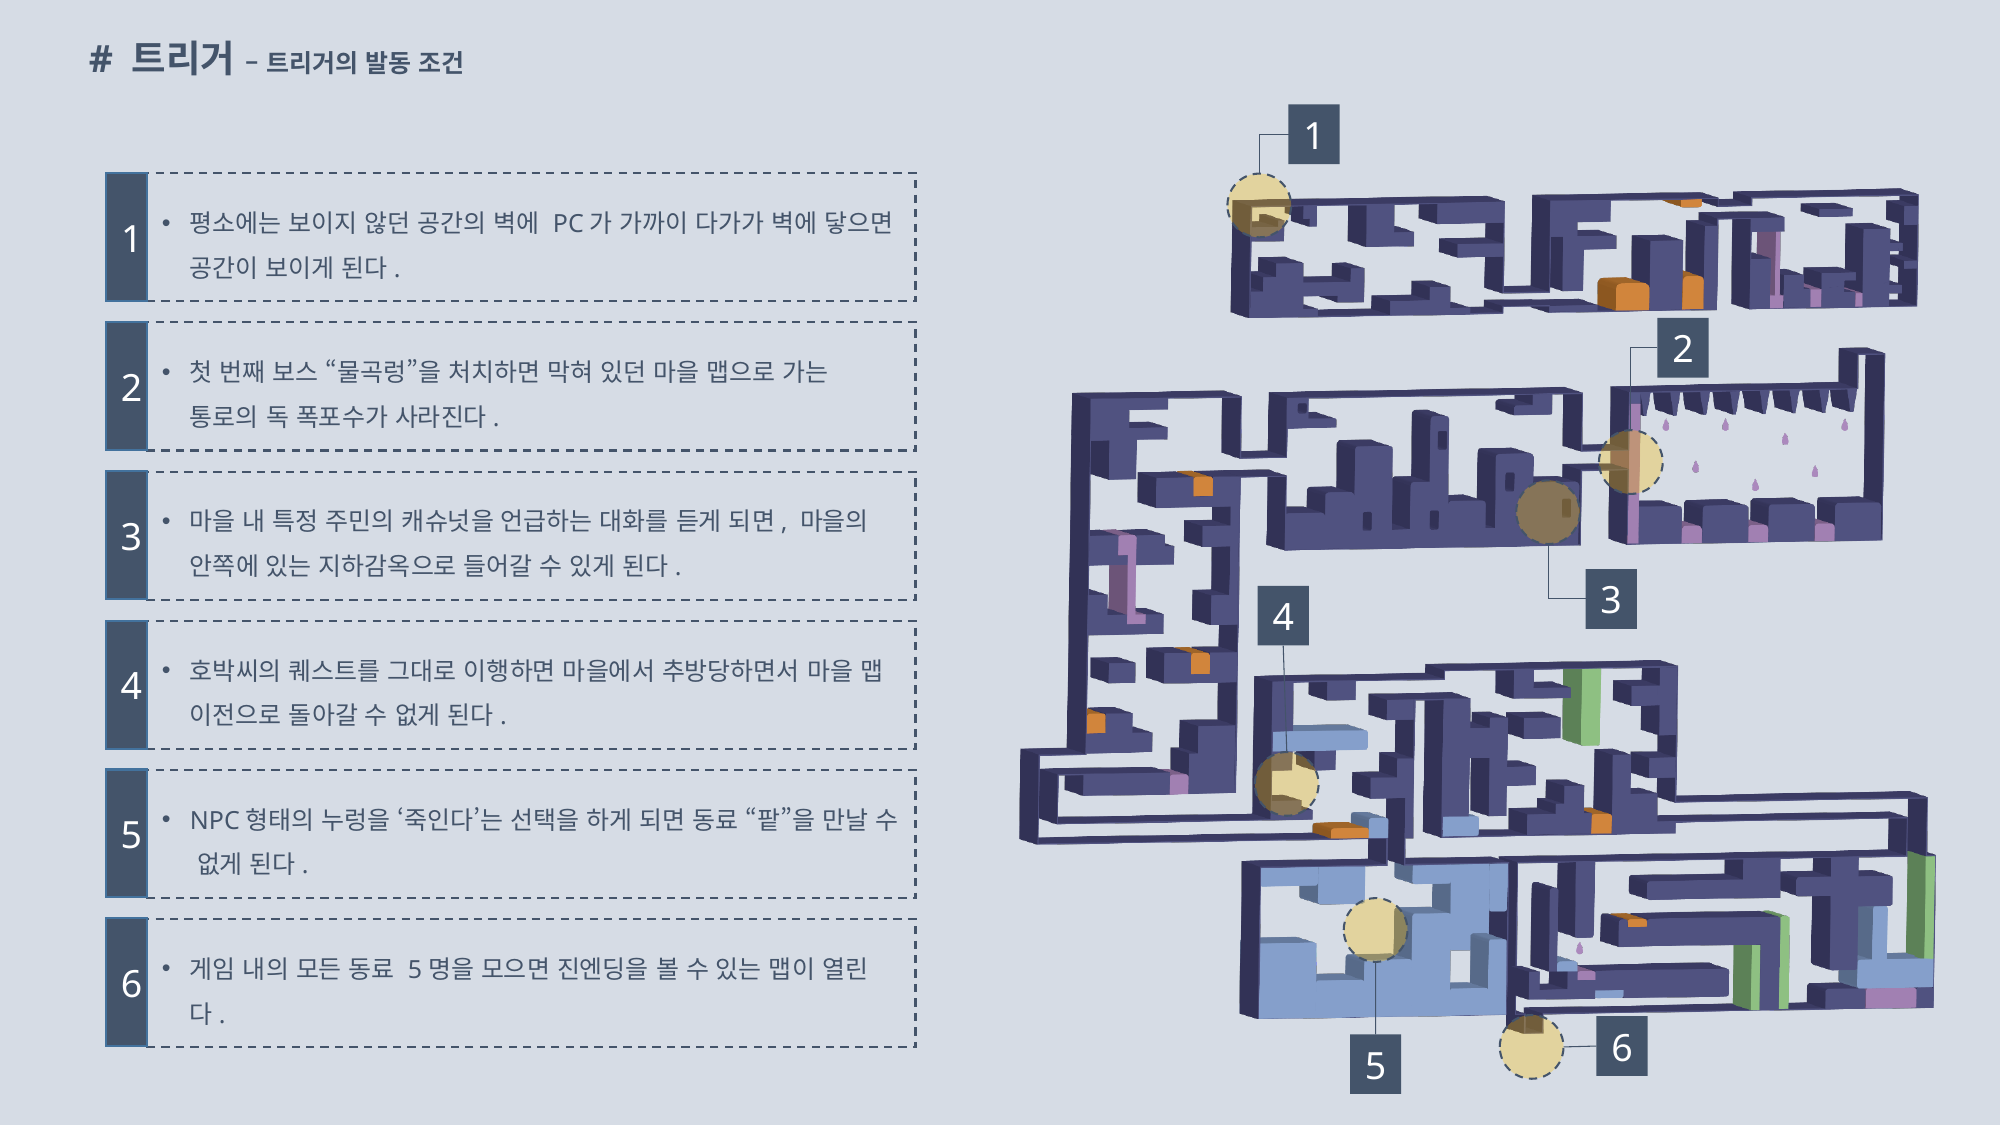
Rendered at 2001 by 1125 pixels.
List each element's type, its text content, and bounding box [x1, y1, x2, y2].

text_box 6 [1596, 1034, 1648, 1076]
text_box 2 [105, 321, 148, 451]
text_box 4 [105, 620, 148, 750]
text_box [1231, 172, 1287, 188]
text_box 1 [1288, 104, 1340, 165]
text_box NPC형태의 누렁을 ‘죽인다’는 선택을 하게 되면 동료 “팥”을 만날 수 없게 된다. [146, 769, 917, 899]
text_box 평소에는 보이지 않던 공간의 벽에 PC가 가까이 다가가 벽에 닿으면 공간이 보이게 된다. [148, 172, 917, 302]
text_box 호박씨의 퀘스트를 그대로 이행하면 마을에서 추방당하면서 마을 맵 이전으로 돌아갈 수 없게 된다. [148, 620, 917, 750]
text_box 게임 내의 모든 동료 5명을 모으면 진엔딩을 볼 수 있는 맵이 열린다. [146, 918, 917, 1048]
text_box # 트리거 – 트리거의 발동 조건 [74, 27, 843, 88]
text_box 3 [105, 470, 148, 600]
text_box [1283, 646, 1287, 752]
text_box 첫 번째 보스 “물곡렁”을 처치하면 막혀 있던 마을 맵으로 가는 통로의 독 폭포수가 사라진다. [146, 321, 917, 452]
text_box 5 [105, 768, 148, 898]
text_box 1 [105, 172, 148, 302]
text_box 6 [105, 917, 148, 1047]
text_box 마을 내 특정 주민의 캐슈넛을 언급하는 대화를 듣게 되면, 마을의 안쪽에 있는 지하감옥으로 들어갈 수 있게 된다. [146, 471, 917, 601]
text_box [1498, 1034, 1565, 1080]
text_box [1548, 543, 1586, 600]
picture [1017, 188, 1936, 1034]
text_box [1259, 134, 1289, 174]
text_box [1630, 348, 1658, 431]
text_box 5 [1350, 1034, 1402, 1094]
